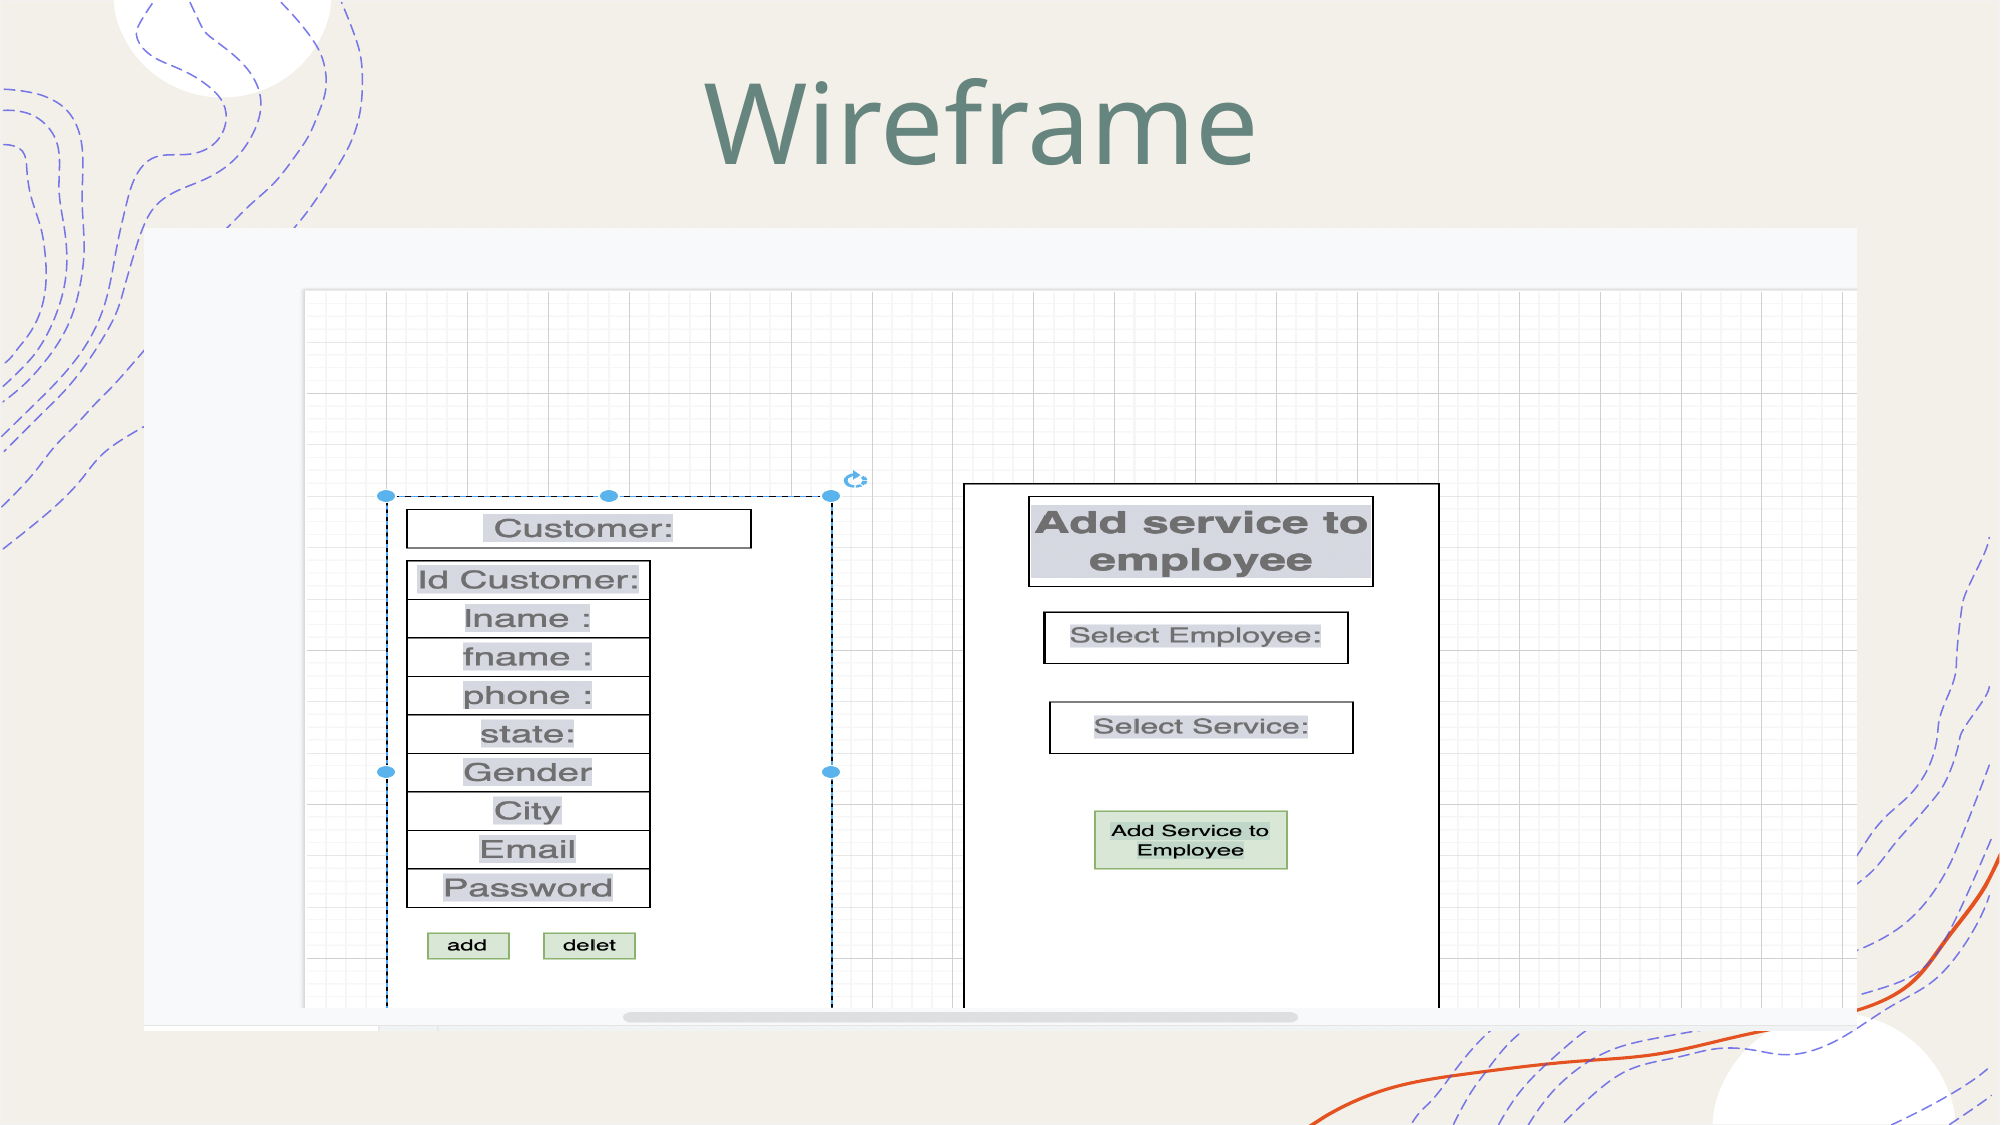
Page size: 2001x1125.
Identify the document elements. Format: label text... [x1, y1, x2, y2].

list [144, 228, 1857, 1031]
title Wireframe [118, 11, 1844, 229]
